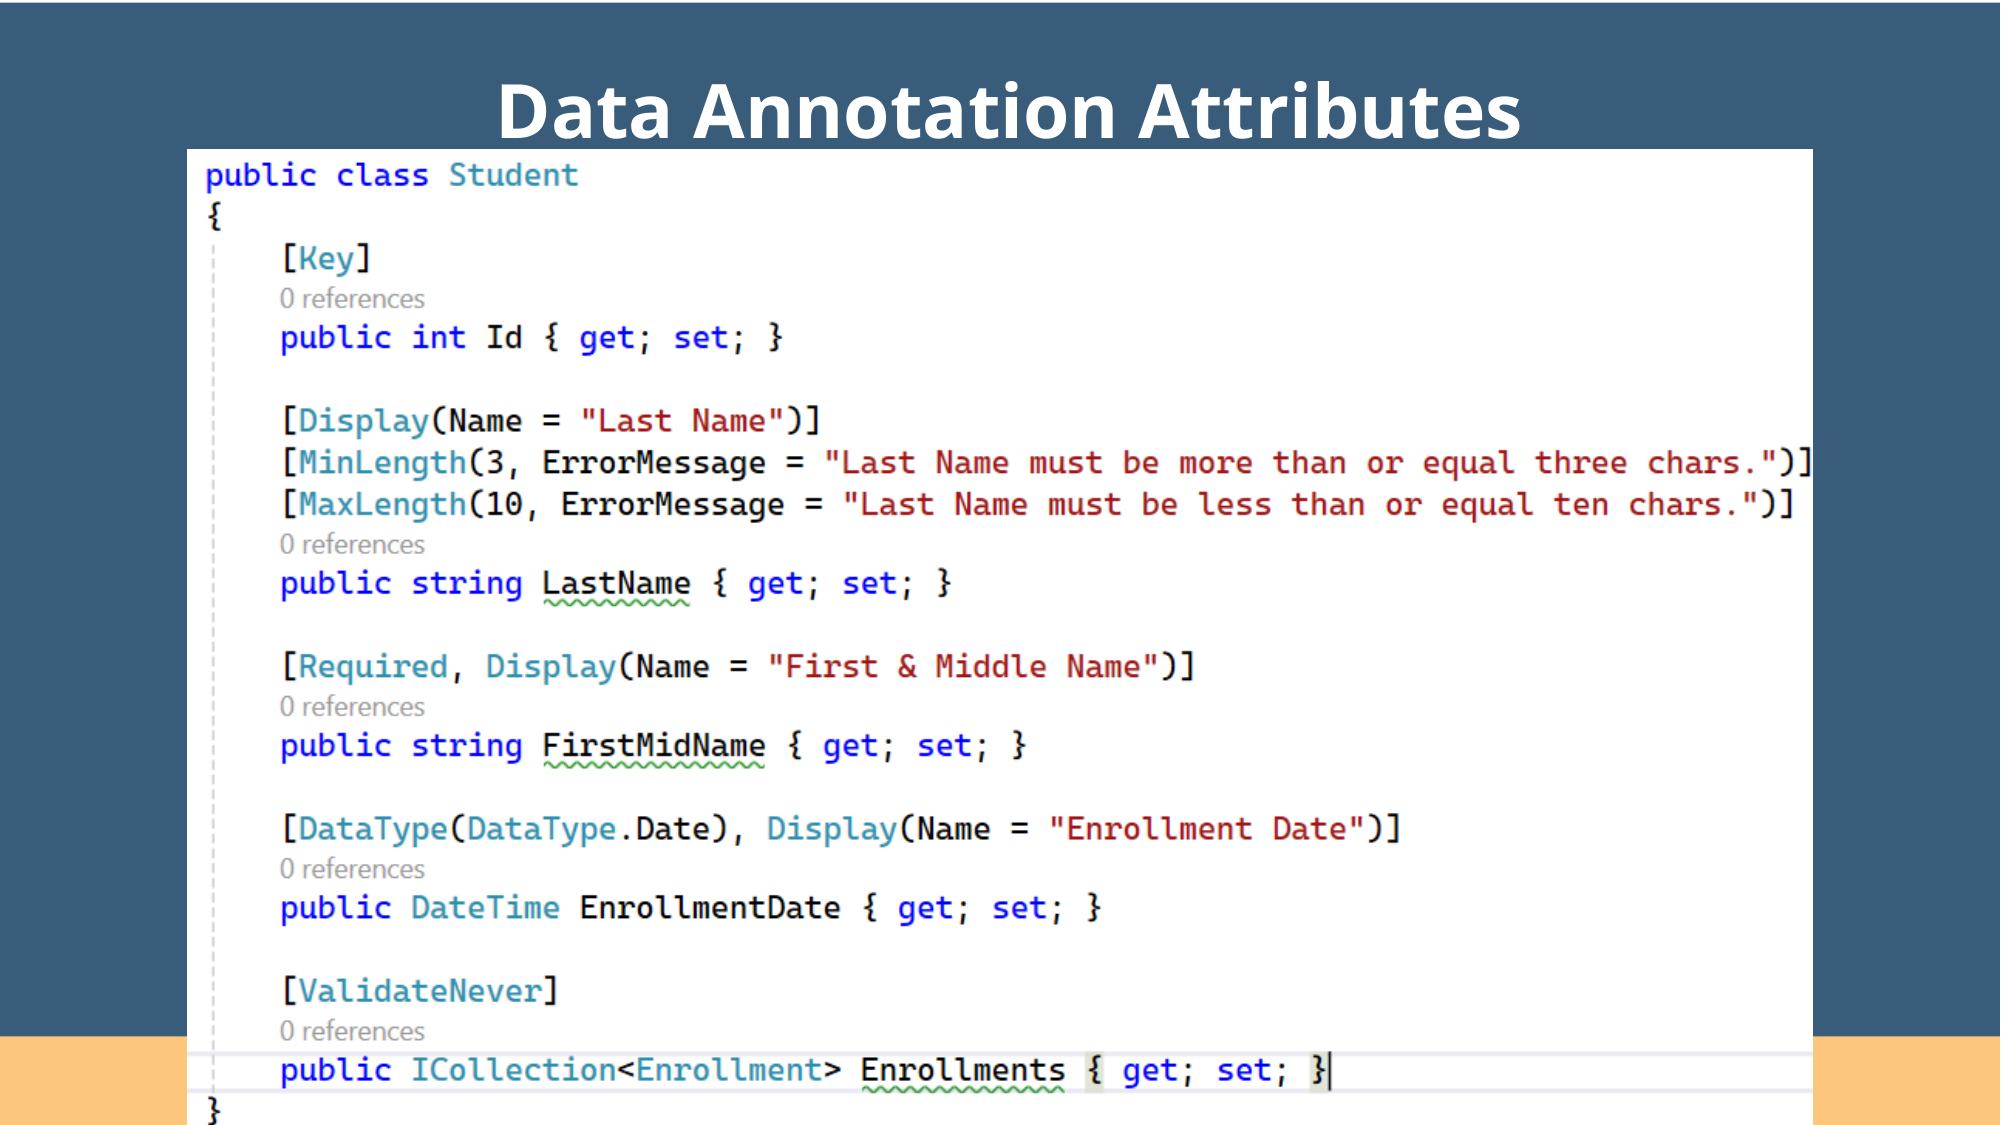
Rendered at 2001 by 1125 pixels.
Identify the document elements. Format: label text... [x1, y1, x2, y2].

text_box [0, 2, 2000, 1036]
picture [187, 148, 1813, 1125]
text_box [1816, 1036, 2000, 1125]
text_box Data Annotation Attributes [227, 56, 1792, 147]
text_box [0, 1036, 182, 1125]
